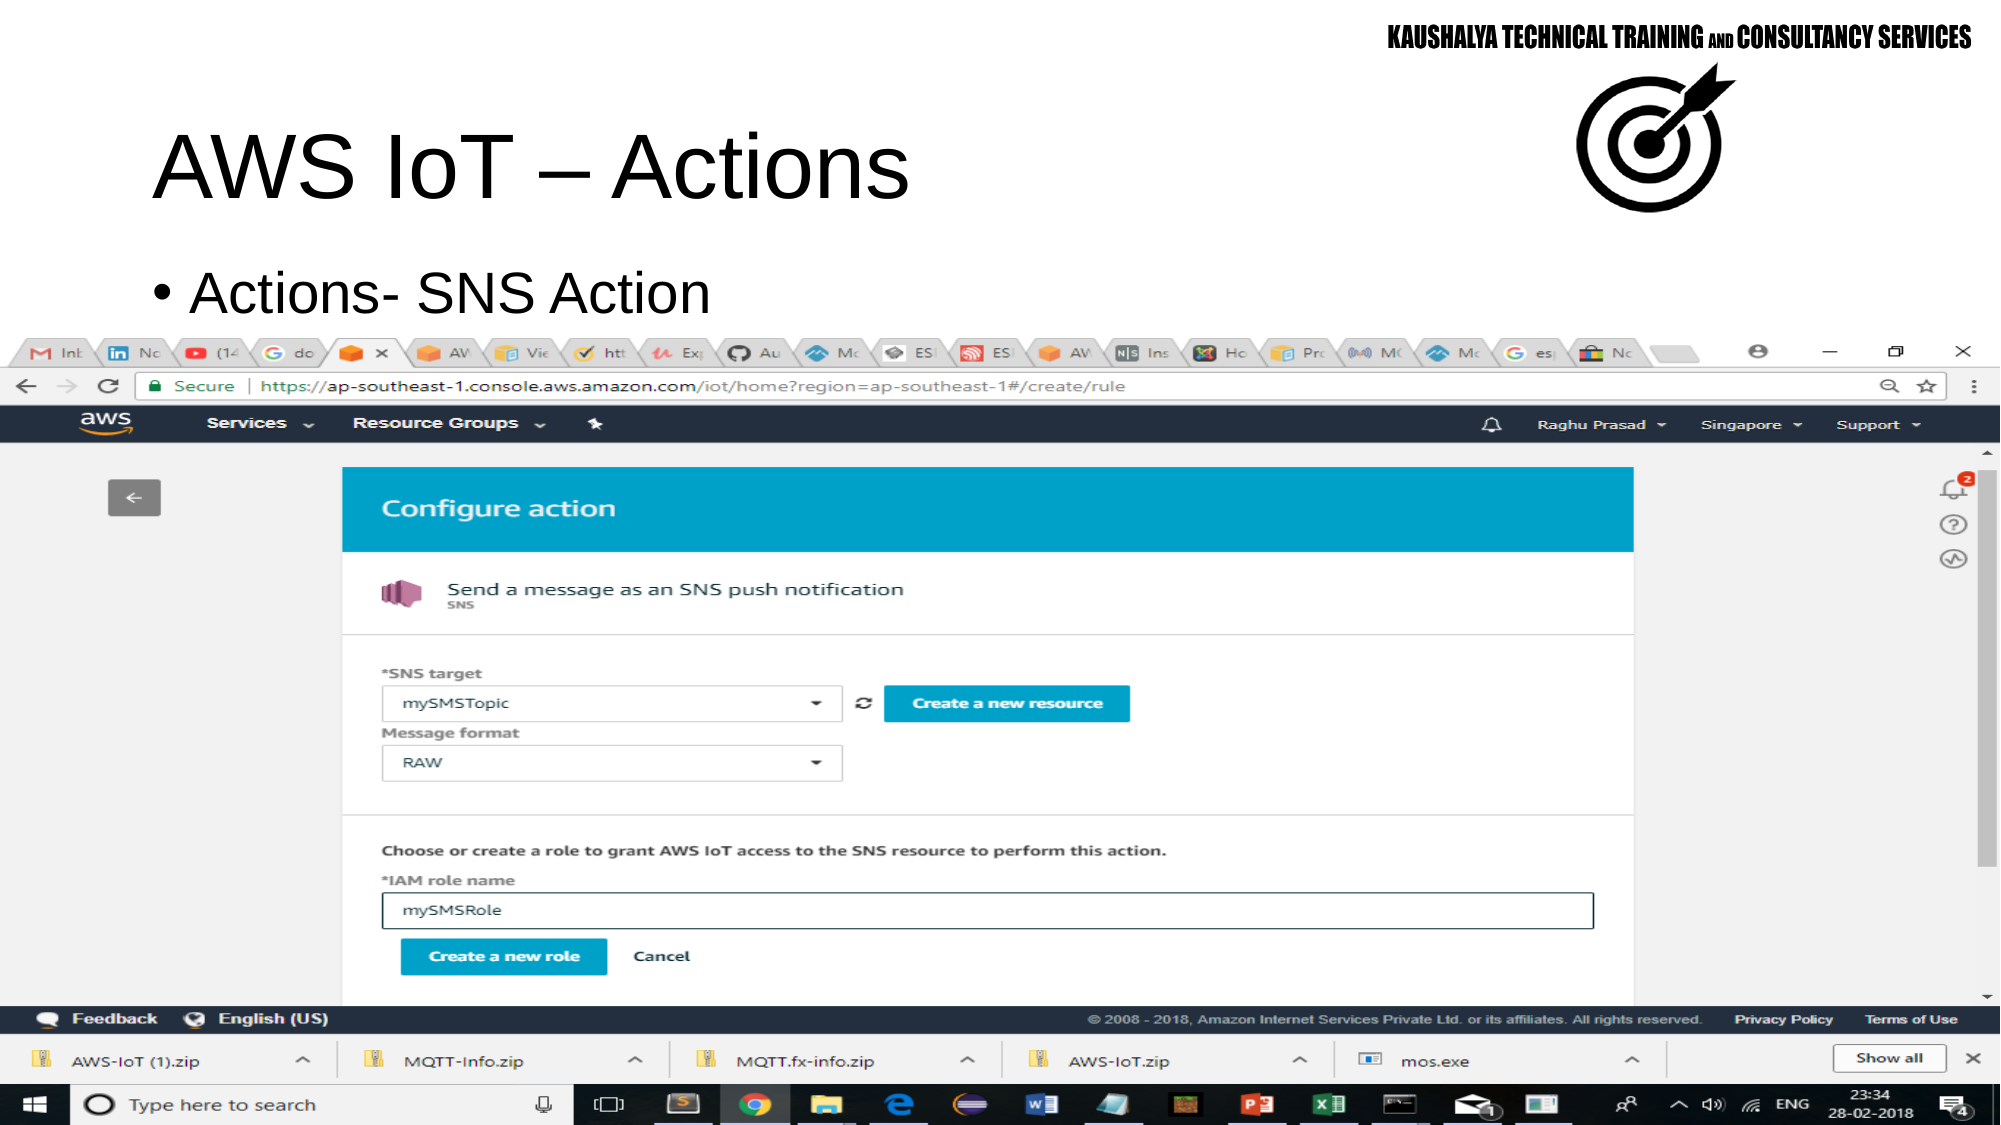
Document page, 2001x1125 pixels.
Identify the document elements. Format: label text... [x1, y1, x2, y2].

picture [1358, 2, 1997, 221]
picture [0, 338, 2000, 1125]
list Actions- SNS Action [137, 256, 1863, 338]
title AWS IoT – Actions [137, 59, 1863, 256]
